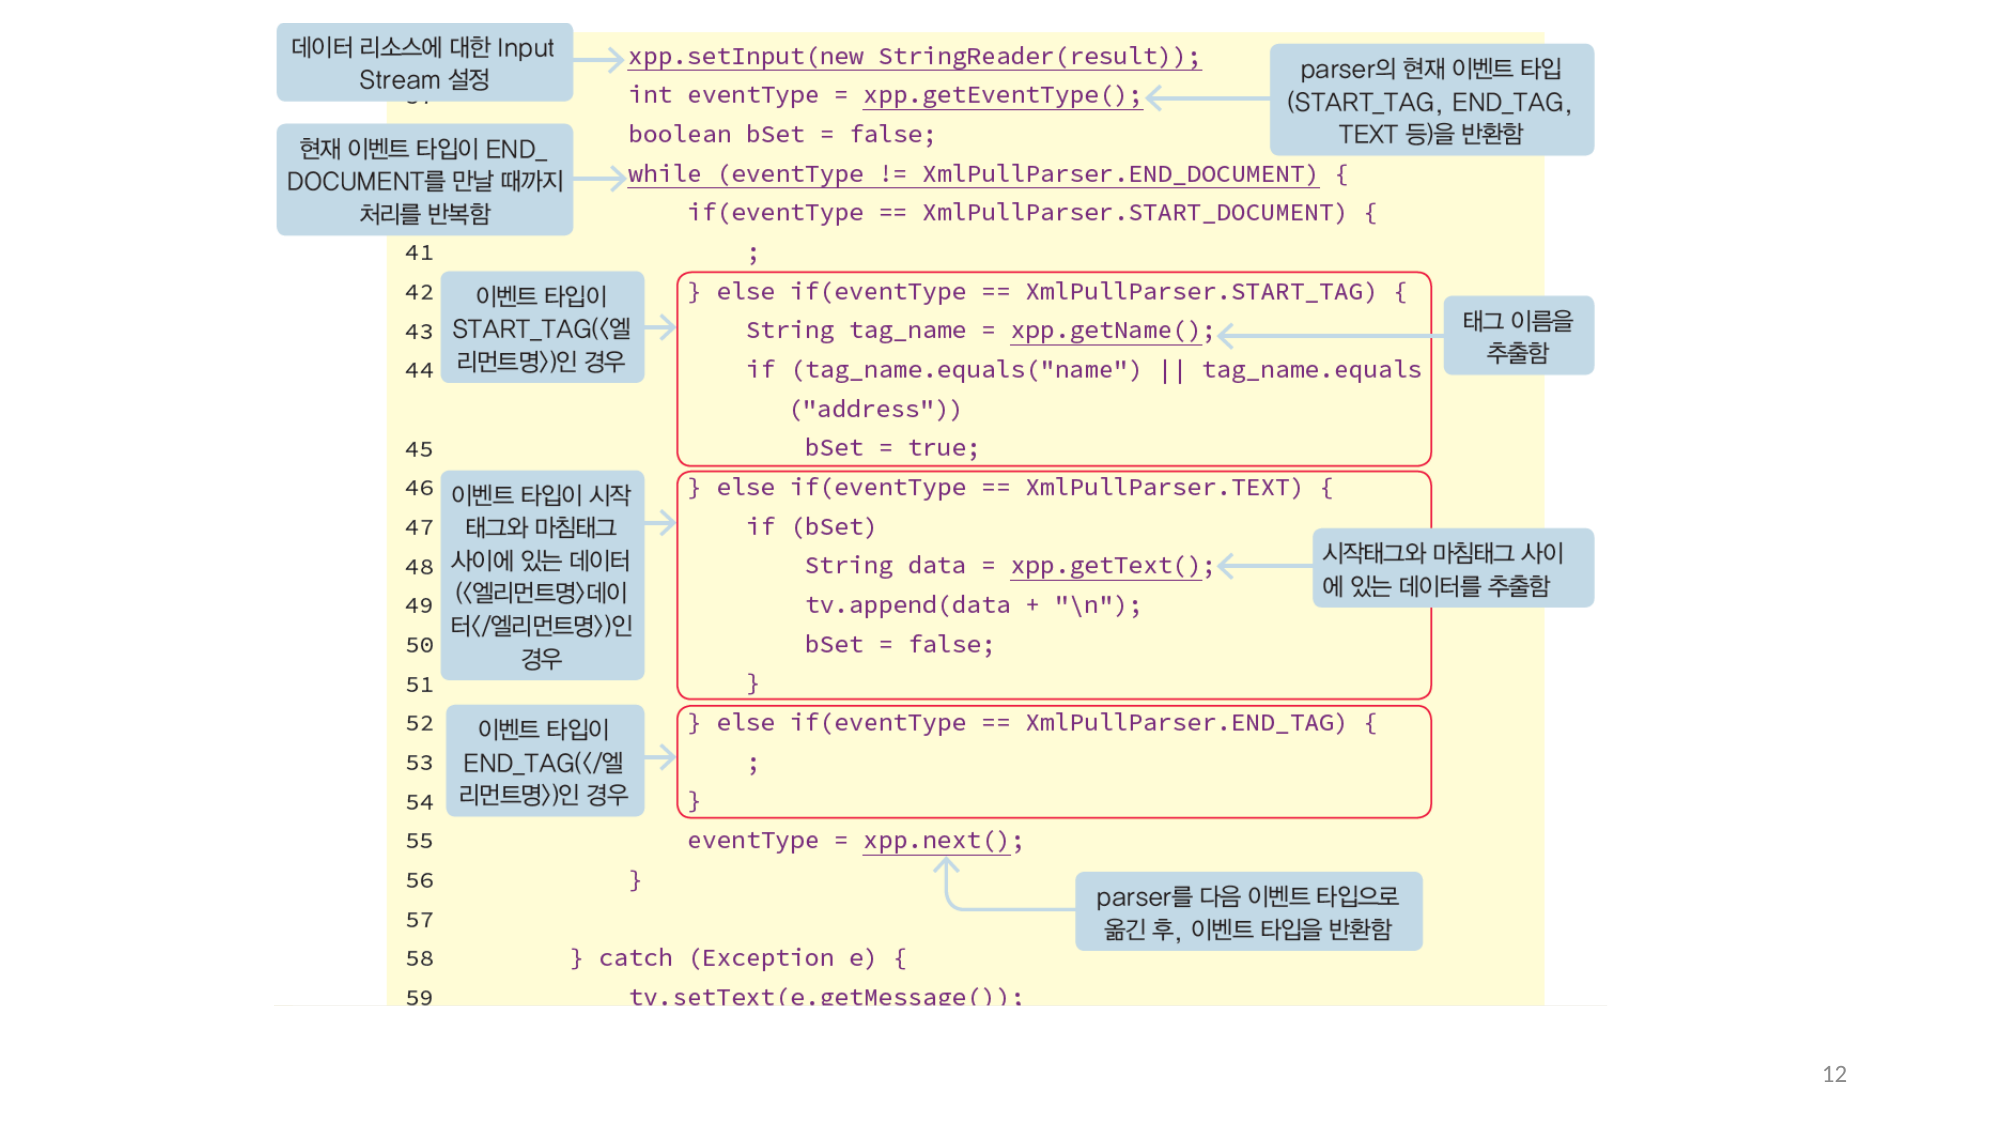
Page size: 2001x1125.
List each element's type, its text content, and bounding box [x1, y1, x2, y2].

picture [273, 23, 1608, 1006]
slide_number 12 [1412, 1042, 1863, 1103]
